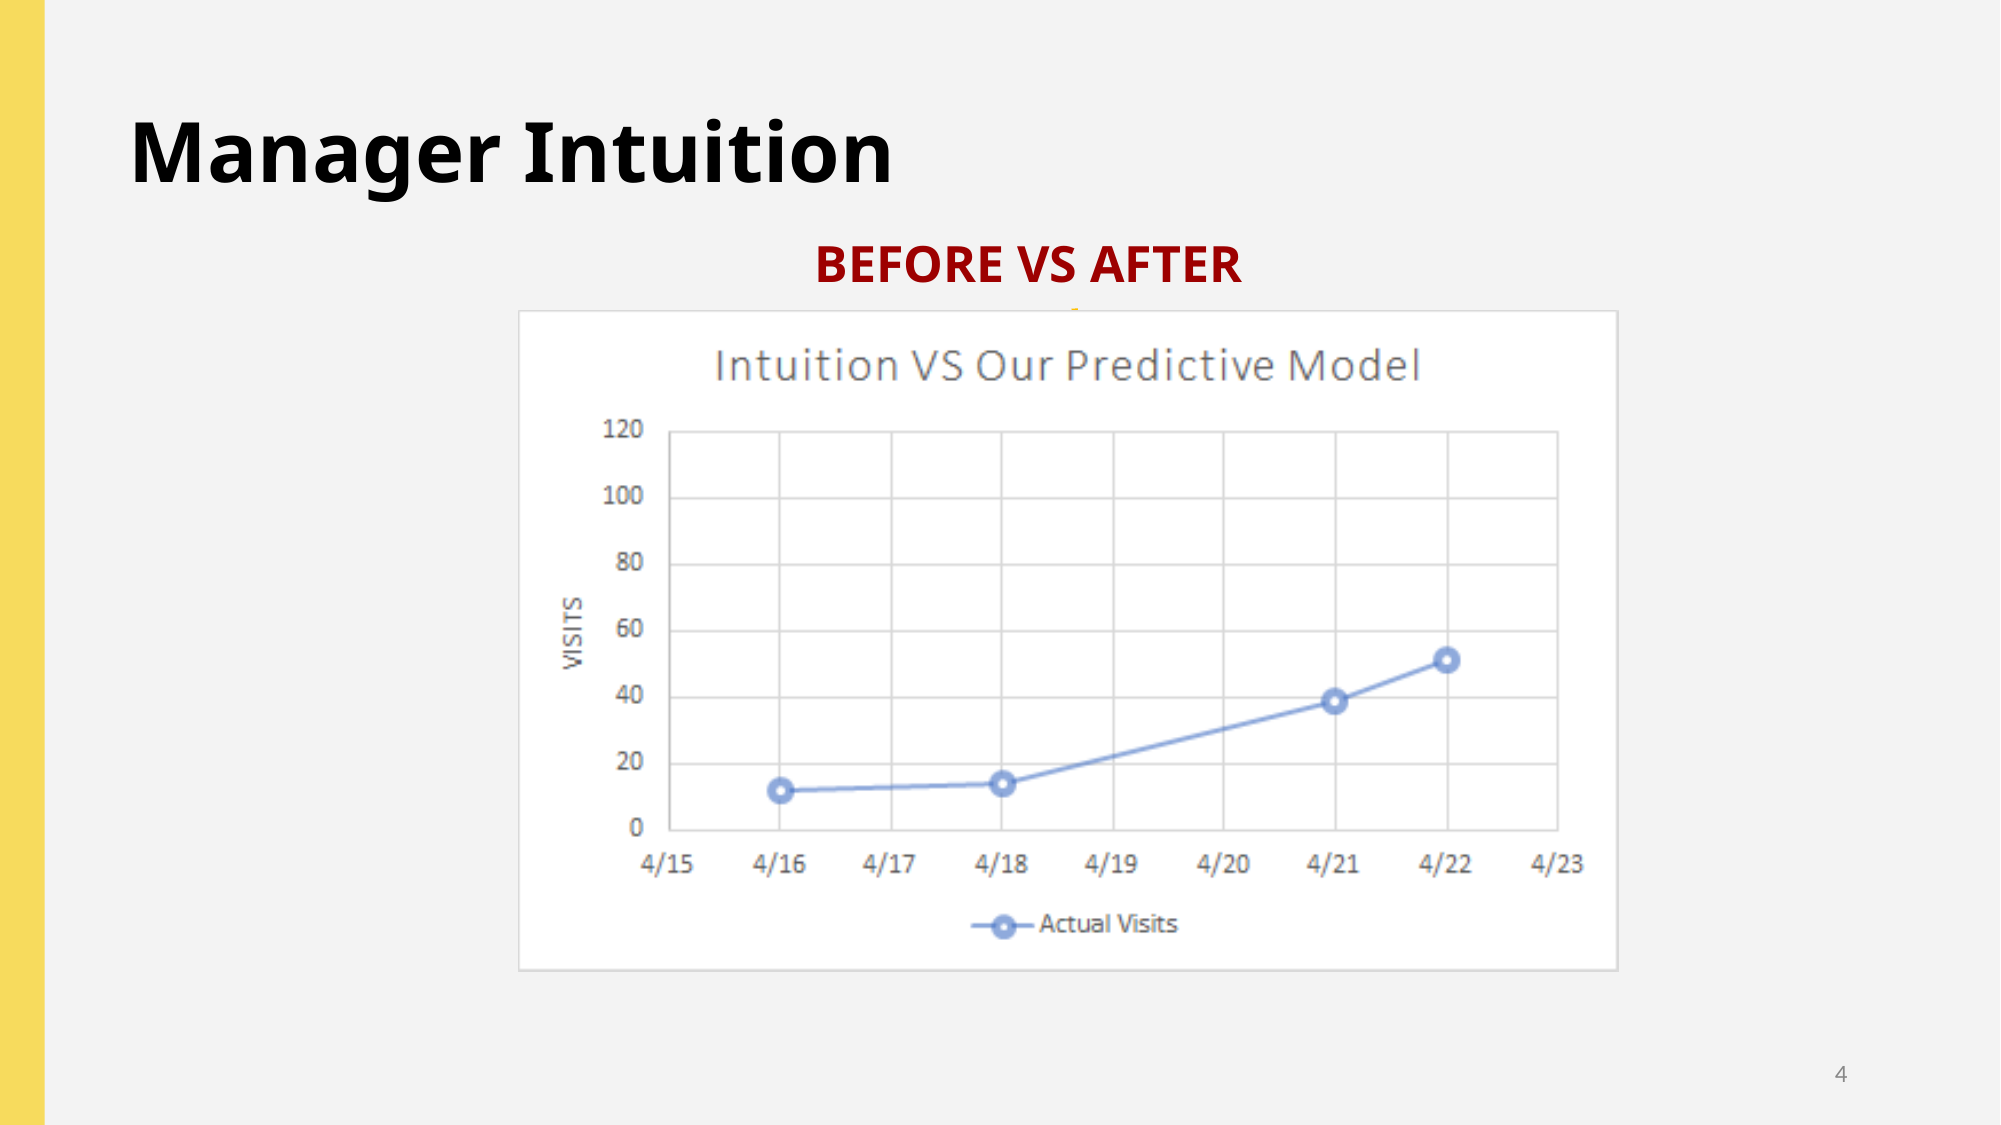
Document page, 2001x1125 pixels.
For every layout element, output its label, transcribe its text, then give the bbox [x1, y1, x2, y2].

text_box BEFORE VS AFTER [638, 224, 1418, 285]
slide_number 4 [1412, 1042, 1863, 1103]
picture [517, 310, 1619, 973]
title Manager Intuition [113, 47, 1741, 250]
